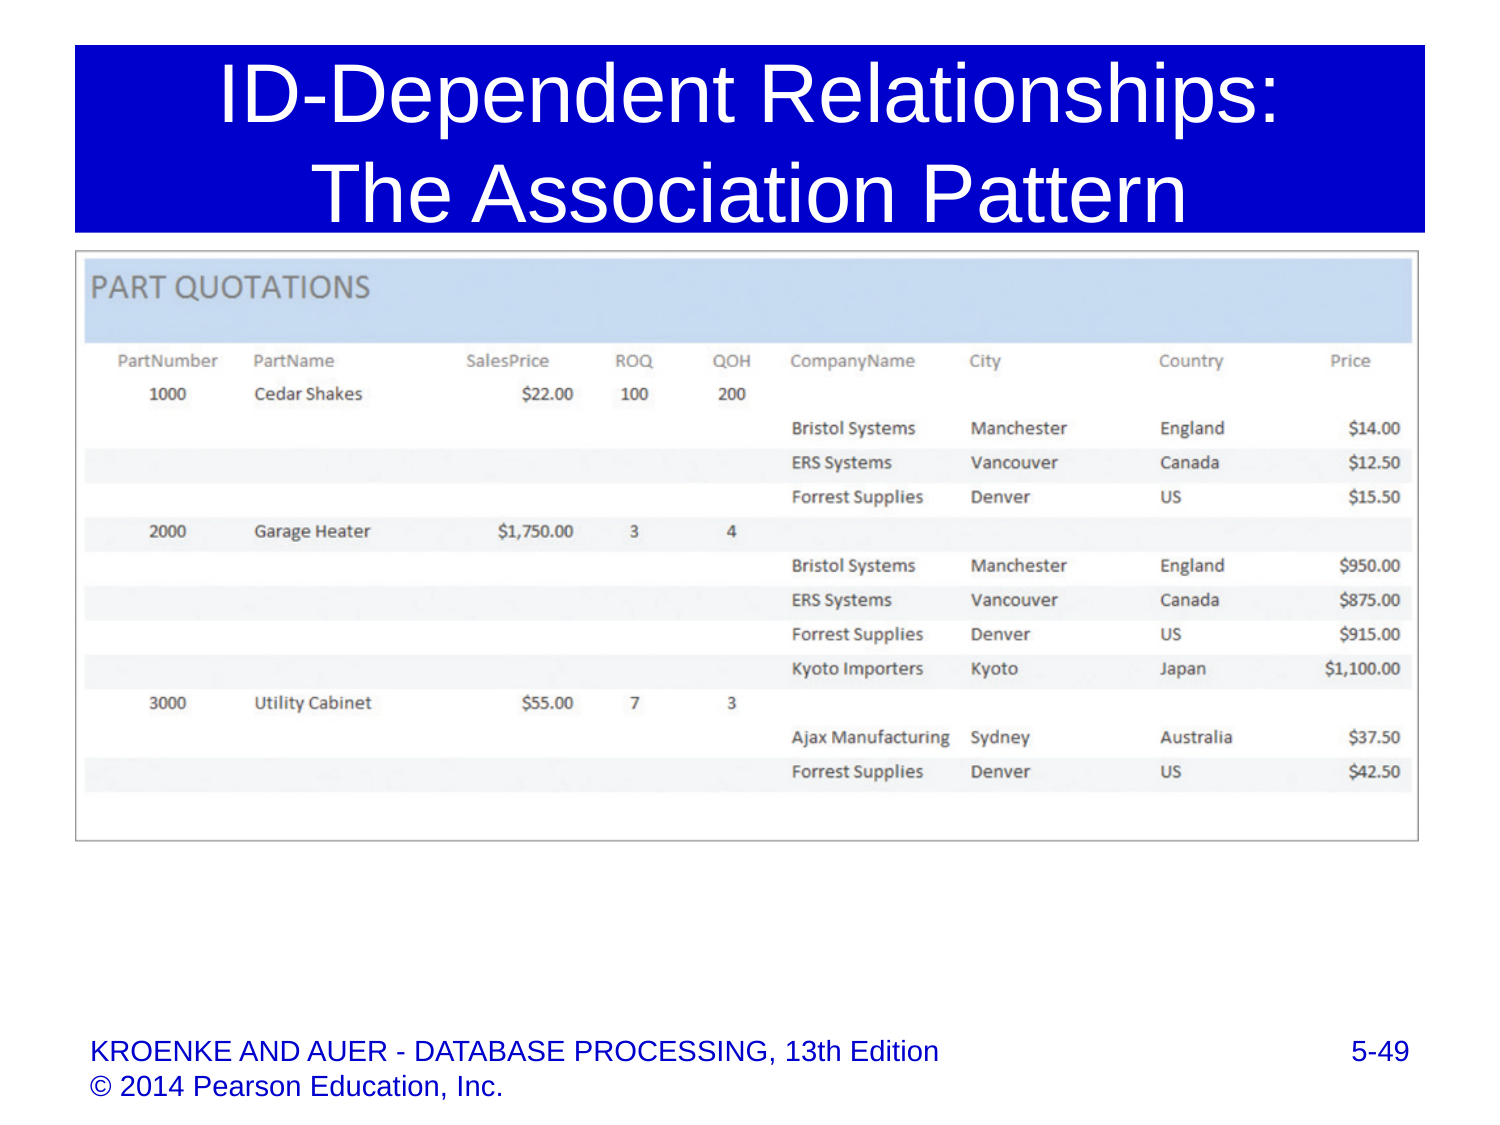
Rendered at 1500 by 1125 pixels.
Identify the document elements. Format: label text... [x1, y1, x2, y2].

picture [74, 250, 1420, 843]
title ID-Dependent Relationships: The Association Pattern [75, 45, 1425, 233]
footer KROENKE AND AUER - DATABASE PROCESSING, 13th Edition © 2014 Pearson Education, Inc. [74, 1024, 976, 1104]
slide_number 5-49 [1074, 1024, 1426, 1103]
